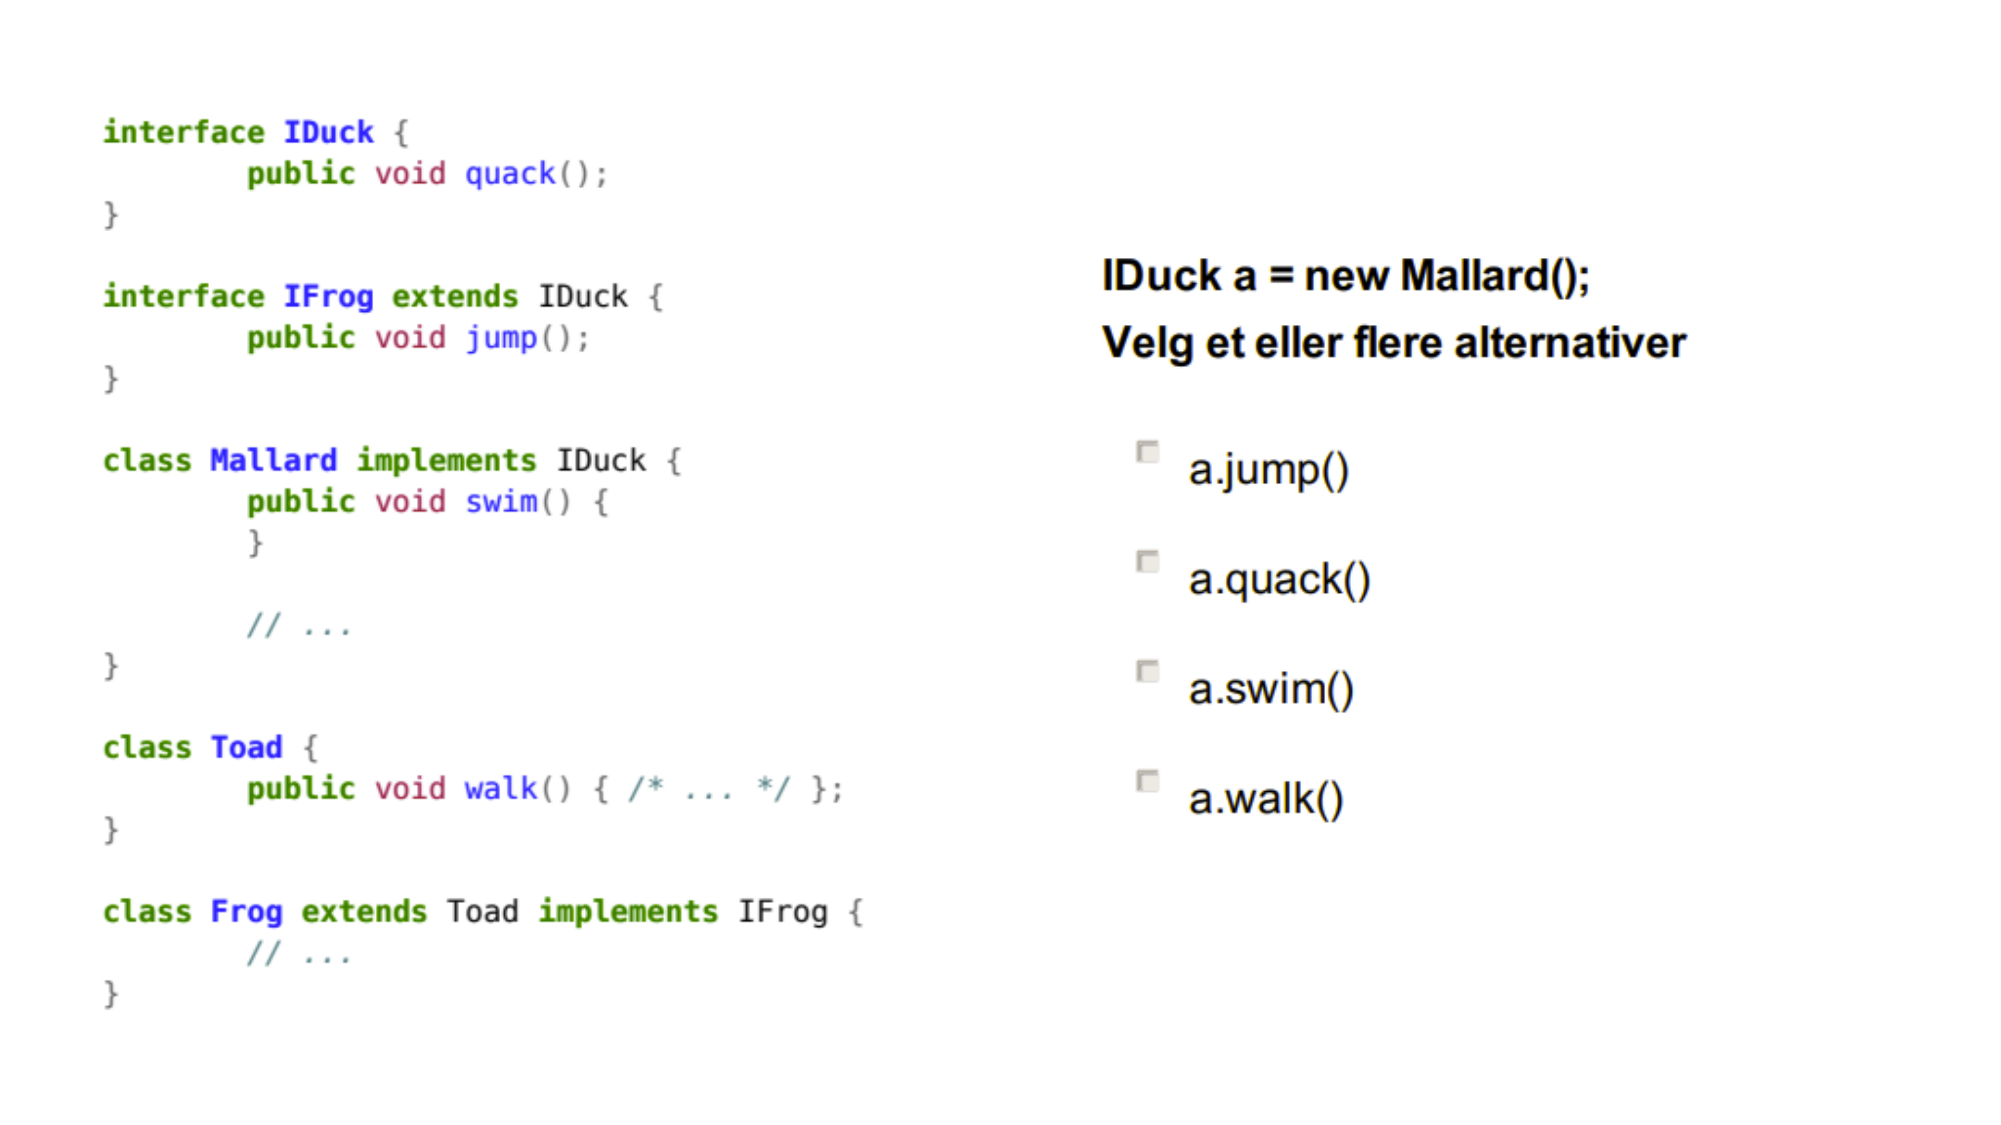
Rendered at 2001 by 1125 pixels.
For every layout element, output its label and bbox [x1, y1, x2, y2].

picture [1062, 231, 1777, 858]
picture [41, 67, 961, 1058]
